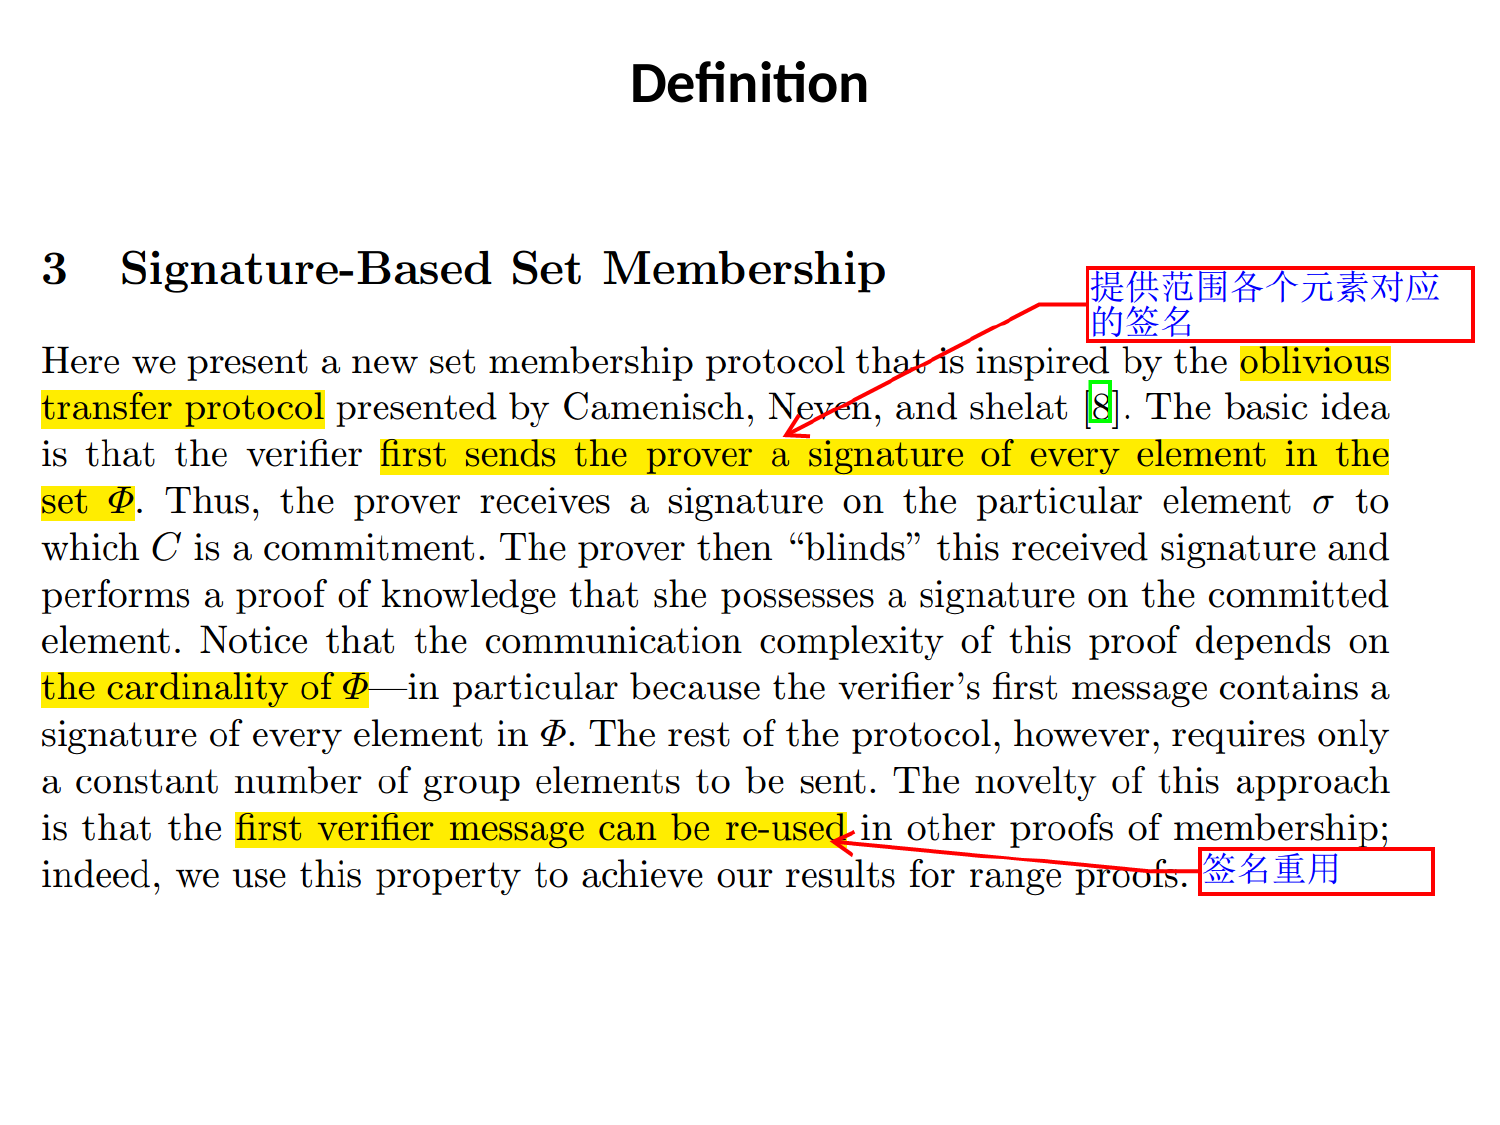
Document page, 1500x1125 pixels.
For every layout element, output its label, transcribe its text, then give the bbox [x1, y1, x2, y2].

text_box Definition [0, 37, 1500, 140]
picture [27, 243, 1481, 900]
